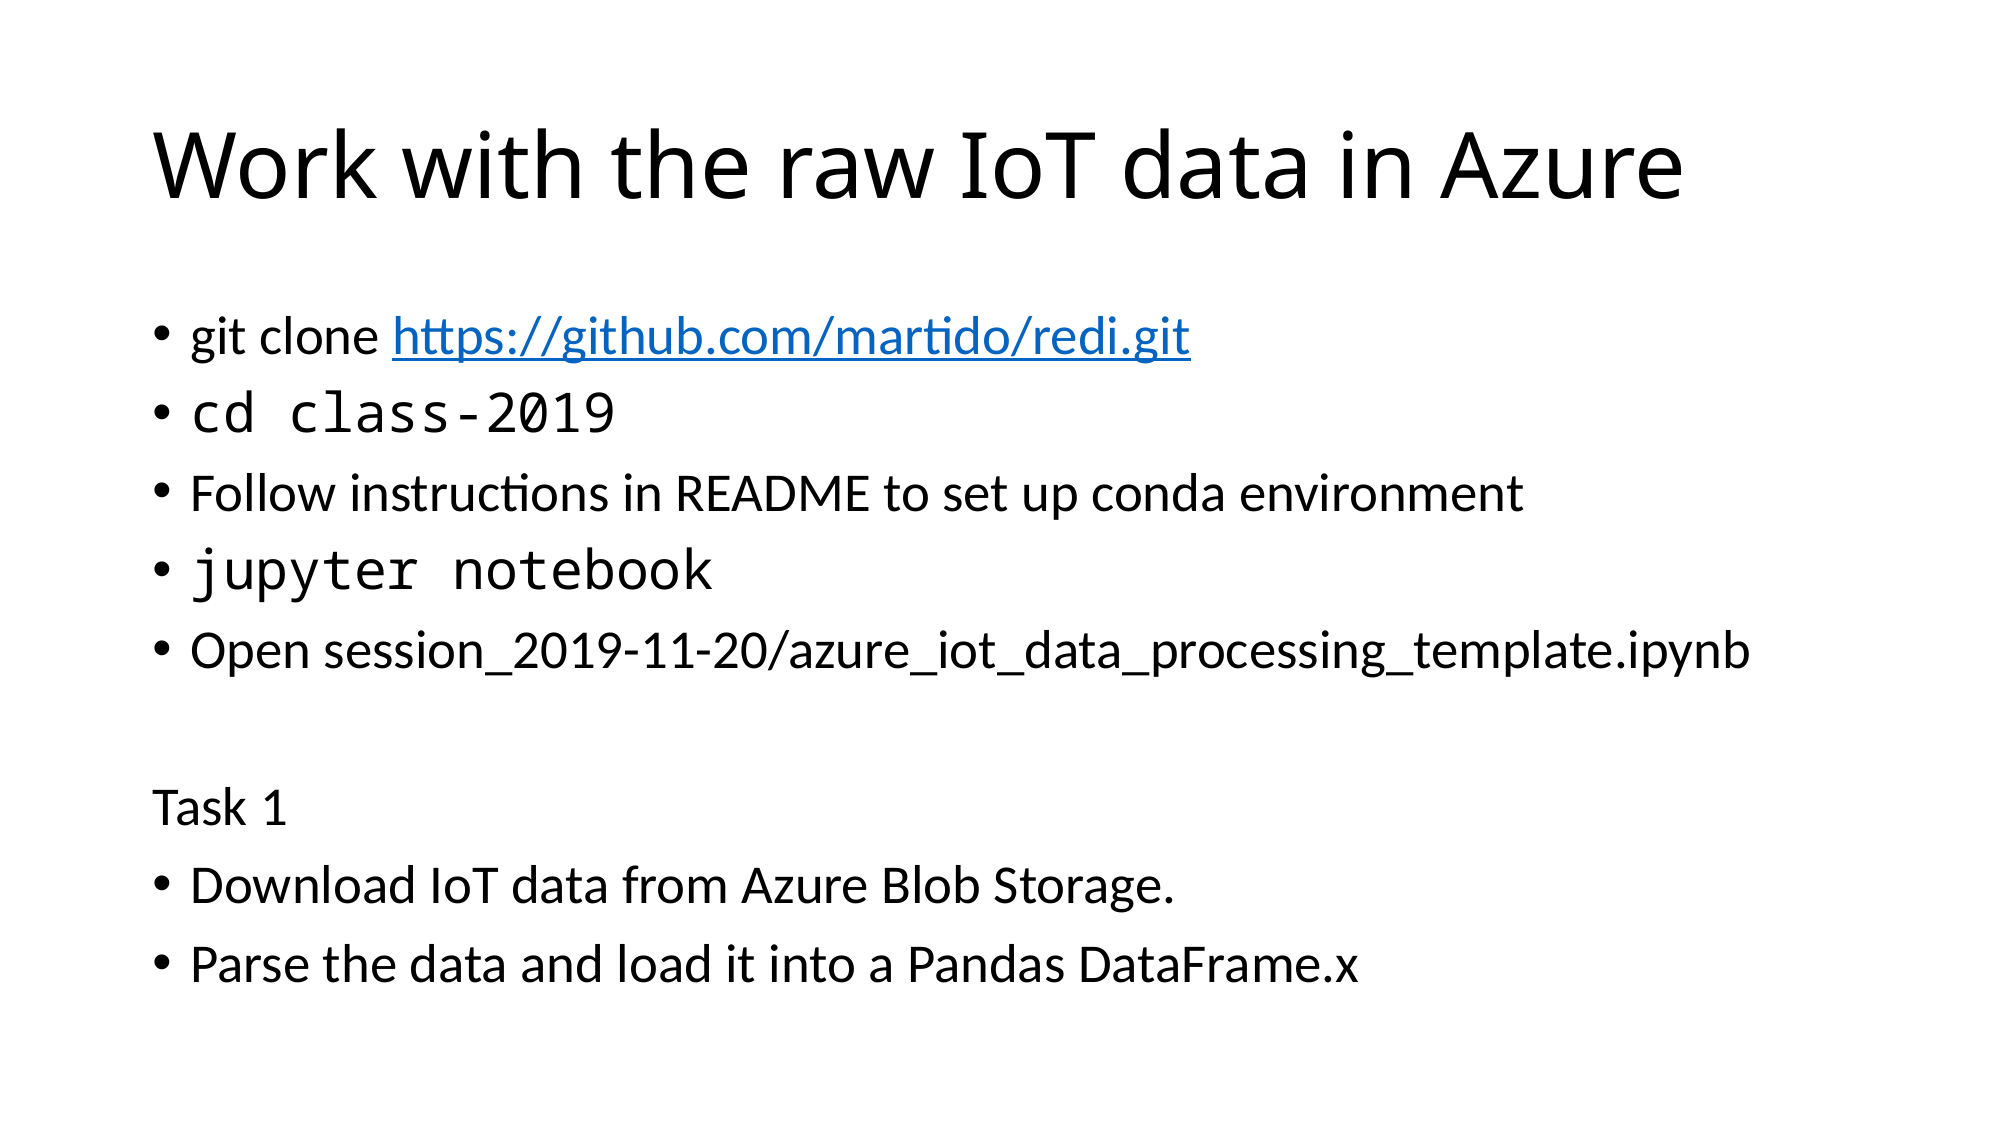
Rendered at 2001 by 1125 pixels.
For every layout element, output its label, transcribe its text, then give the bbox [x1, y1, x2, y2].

title Work with the raw IoT data in Azure [137, 59, 1863, 278]
list git clone https://github.com/martido/redi.git cd class-2019 Follow instructions in README to set up conda environment jupyter notebook Open session_2019-11-20/azure_iot_data_processing_template.ipynb Task 1 Download IoT data from Azure Blob Storage. Parse the data and load it into a Pandas DataFrame.x [137, 299, 1863, 1014]
